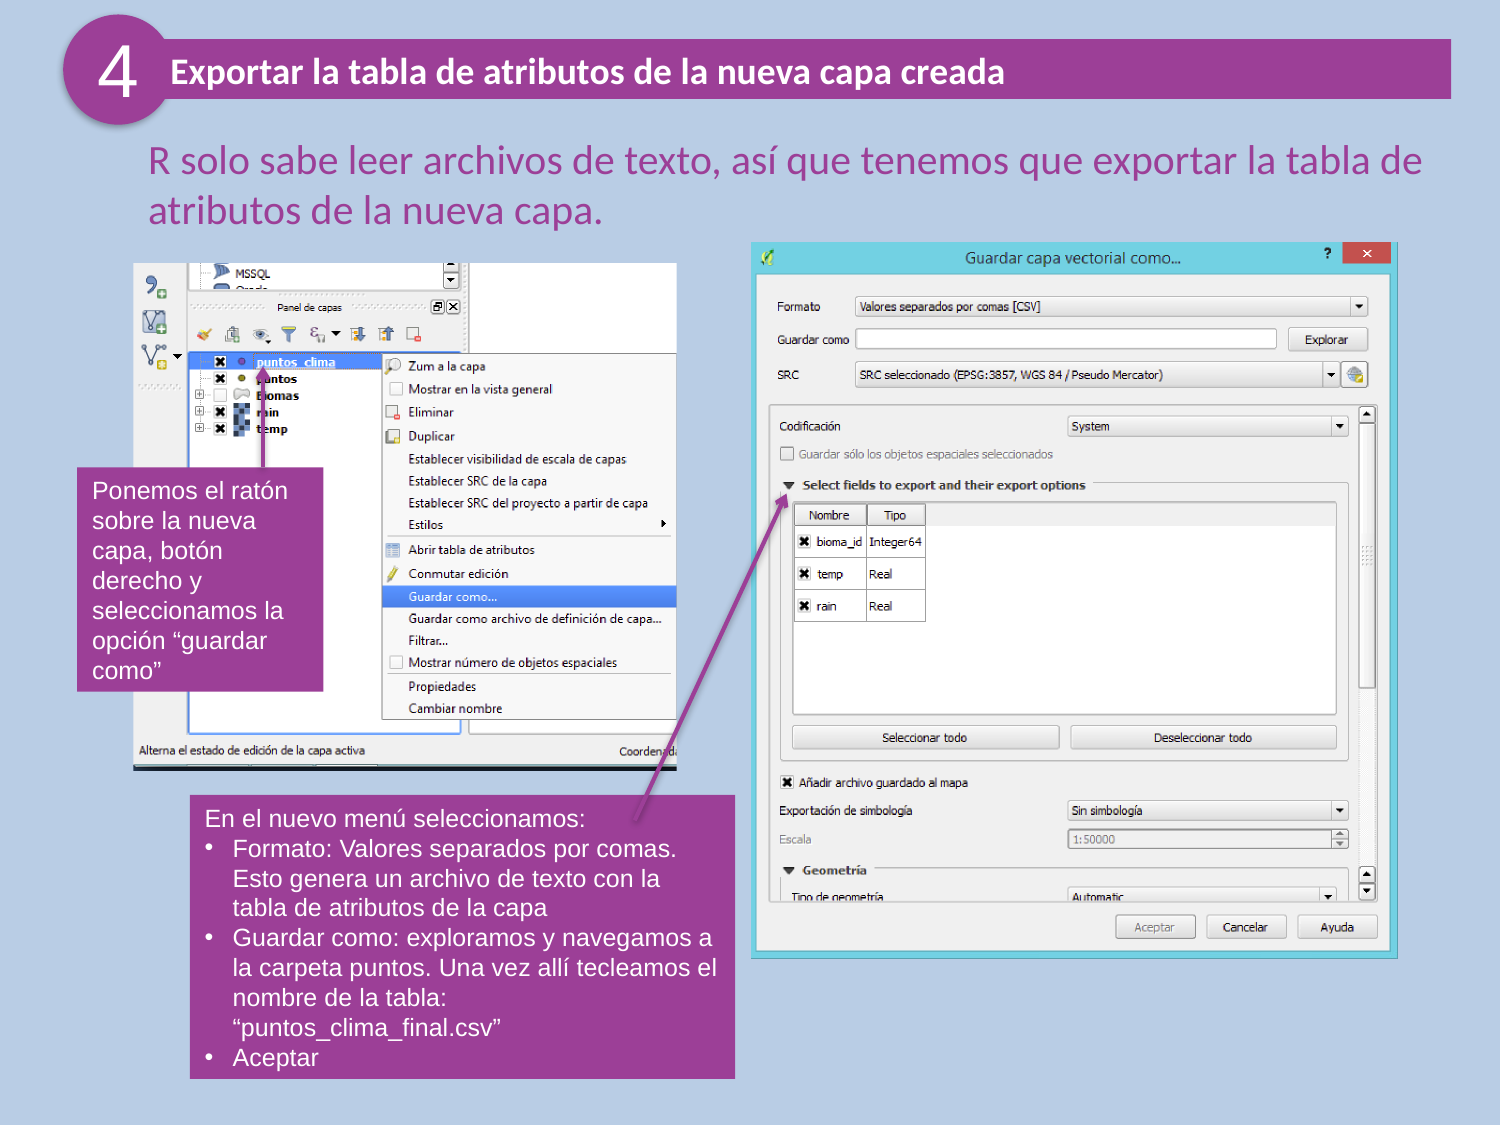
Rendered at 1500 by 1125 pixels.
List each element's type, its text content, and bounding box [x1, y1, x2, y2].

text_box Exportar la tabla de atributos de la nueva capa creada [178, 39, 1452, 99]
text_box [76, 366, 324, 695]
picture [133, 695, 189, 771]
picture [133, 262, 677, 493]
picture [751, 241, 1398, 959]
text_box R solo sabe leer archivos de texto, así que tenemos que exportar la tabla de atributos de la nueva capa. [133, 125, 1478, 241]
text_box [189, 493, 787, 1083]
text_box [62, 14, 174, 125]
